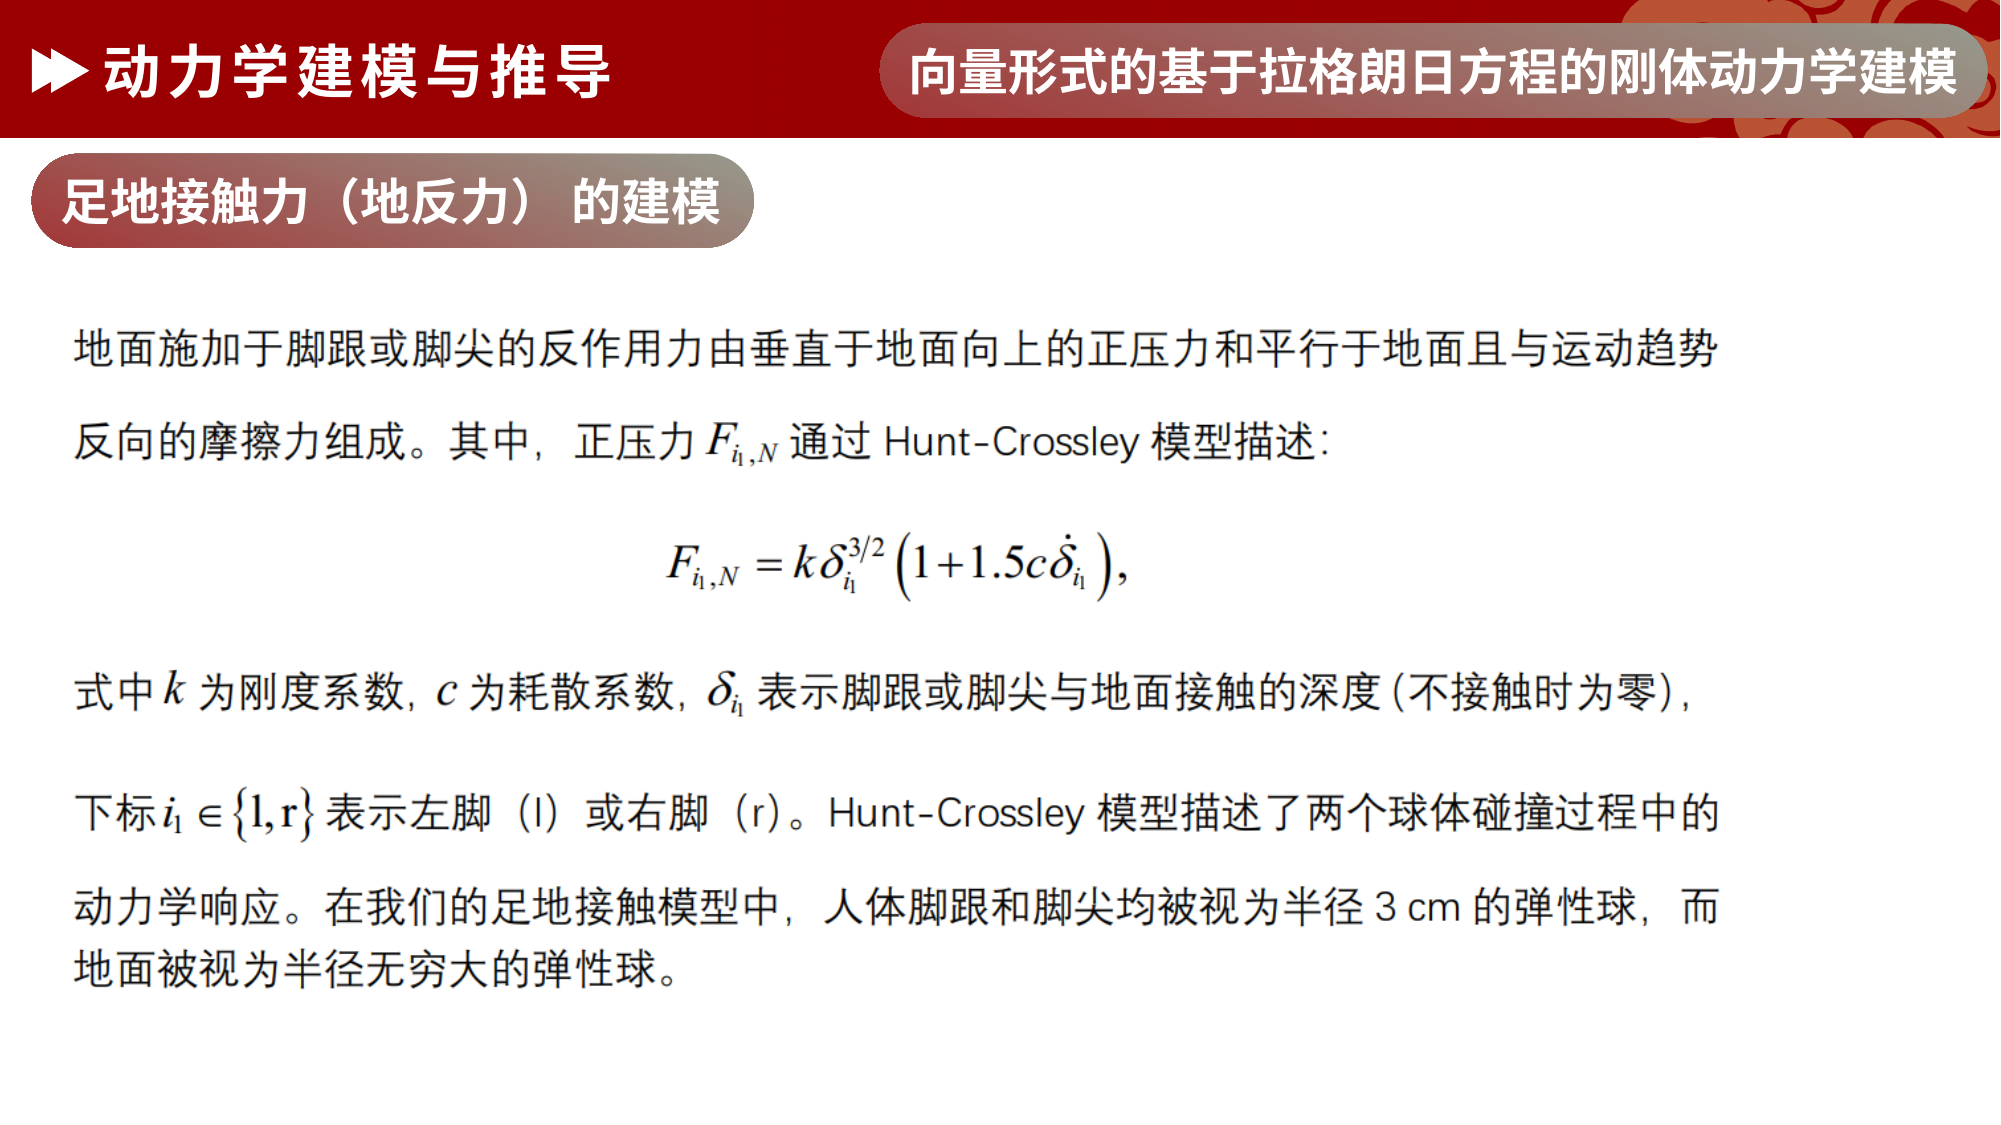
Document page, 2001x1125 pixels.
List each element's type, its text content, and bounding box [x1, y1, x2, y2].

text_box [0, 0, 2000, 138]
text_box 足地接触力（地反力） 的建模 [30, 152, 755, 249]
picture [63, 303, 1758, 1011]
